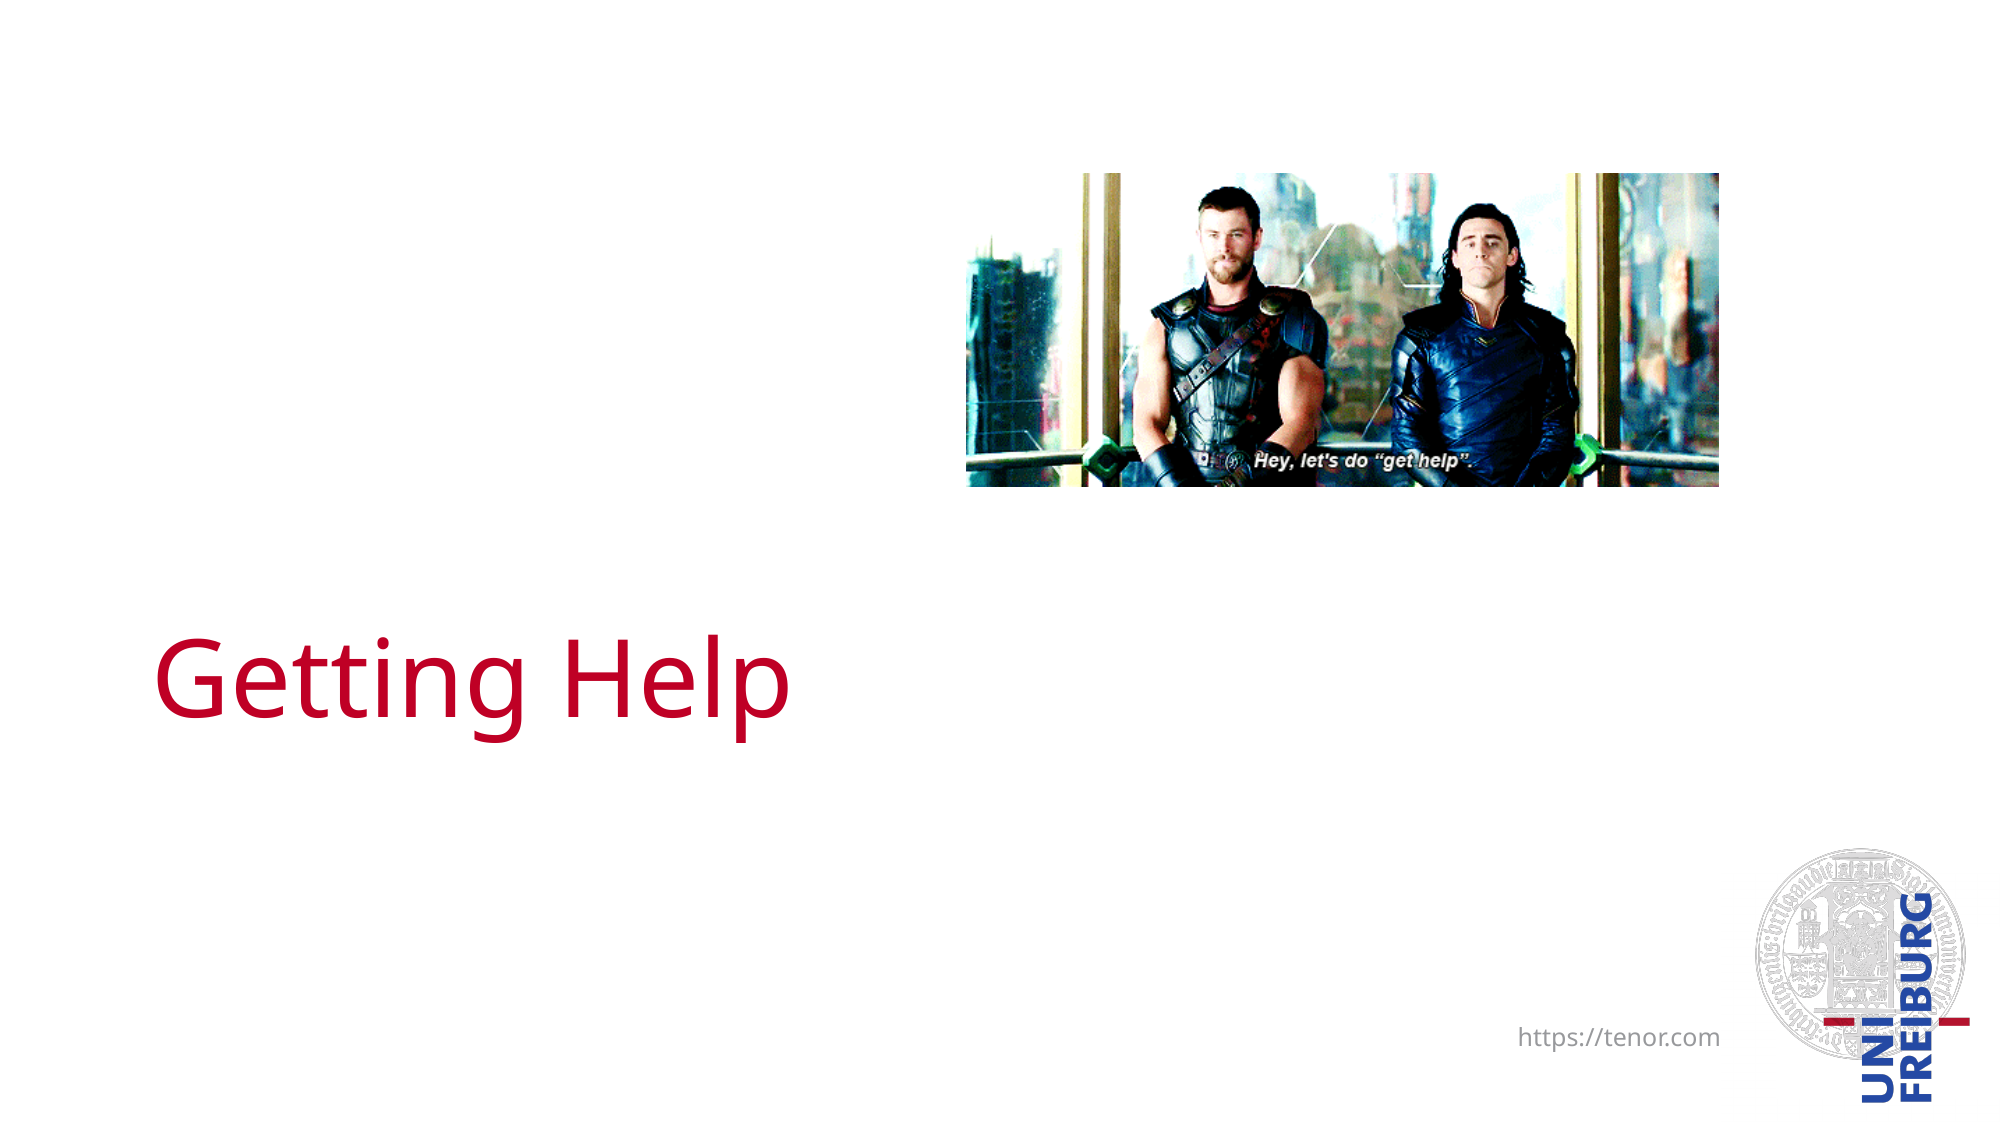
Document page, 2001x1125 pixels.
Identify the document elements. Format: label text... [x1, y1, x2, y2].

picture [966, 173, 1719, 487]
picture [1721, 842, 2000, 1122]
picture [1340, 480, 1346, 487]
text_box https://tenor.com [1503, 998, 1737, 1059]
title Getting Help [136, 280, 1862, 749]
